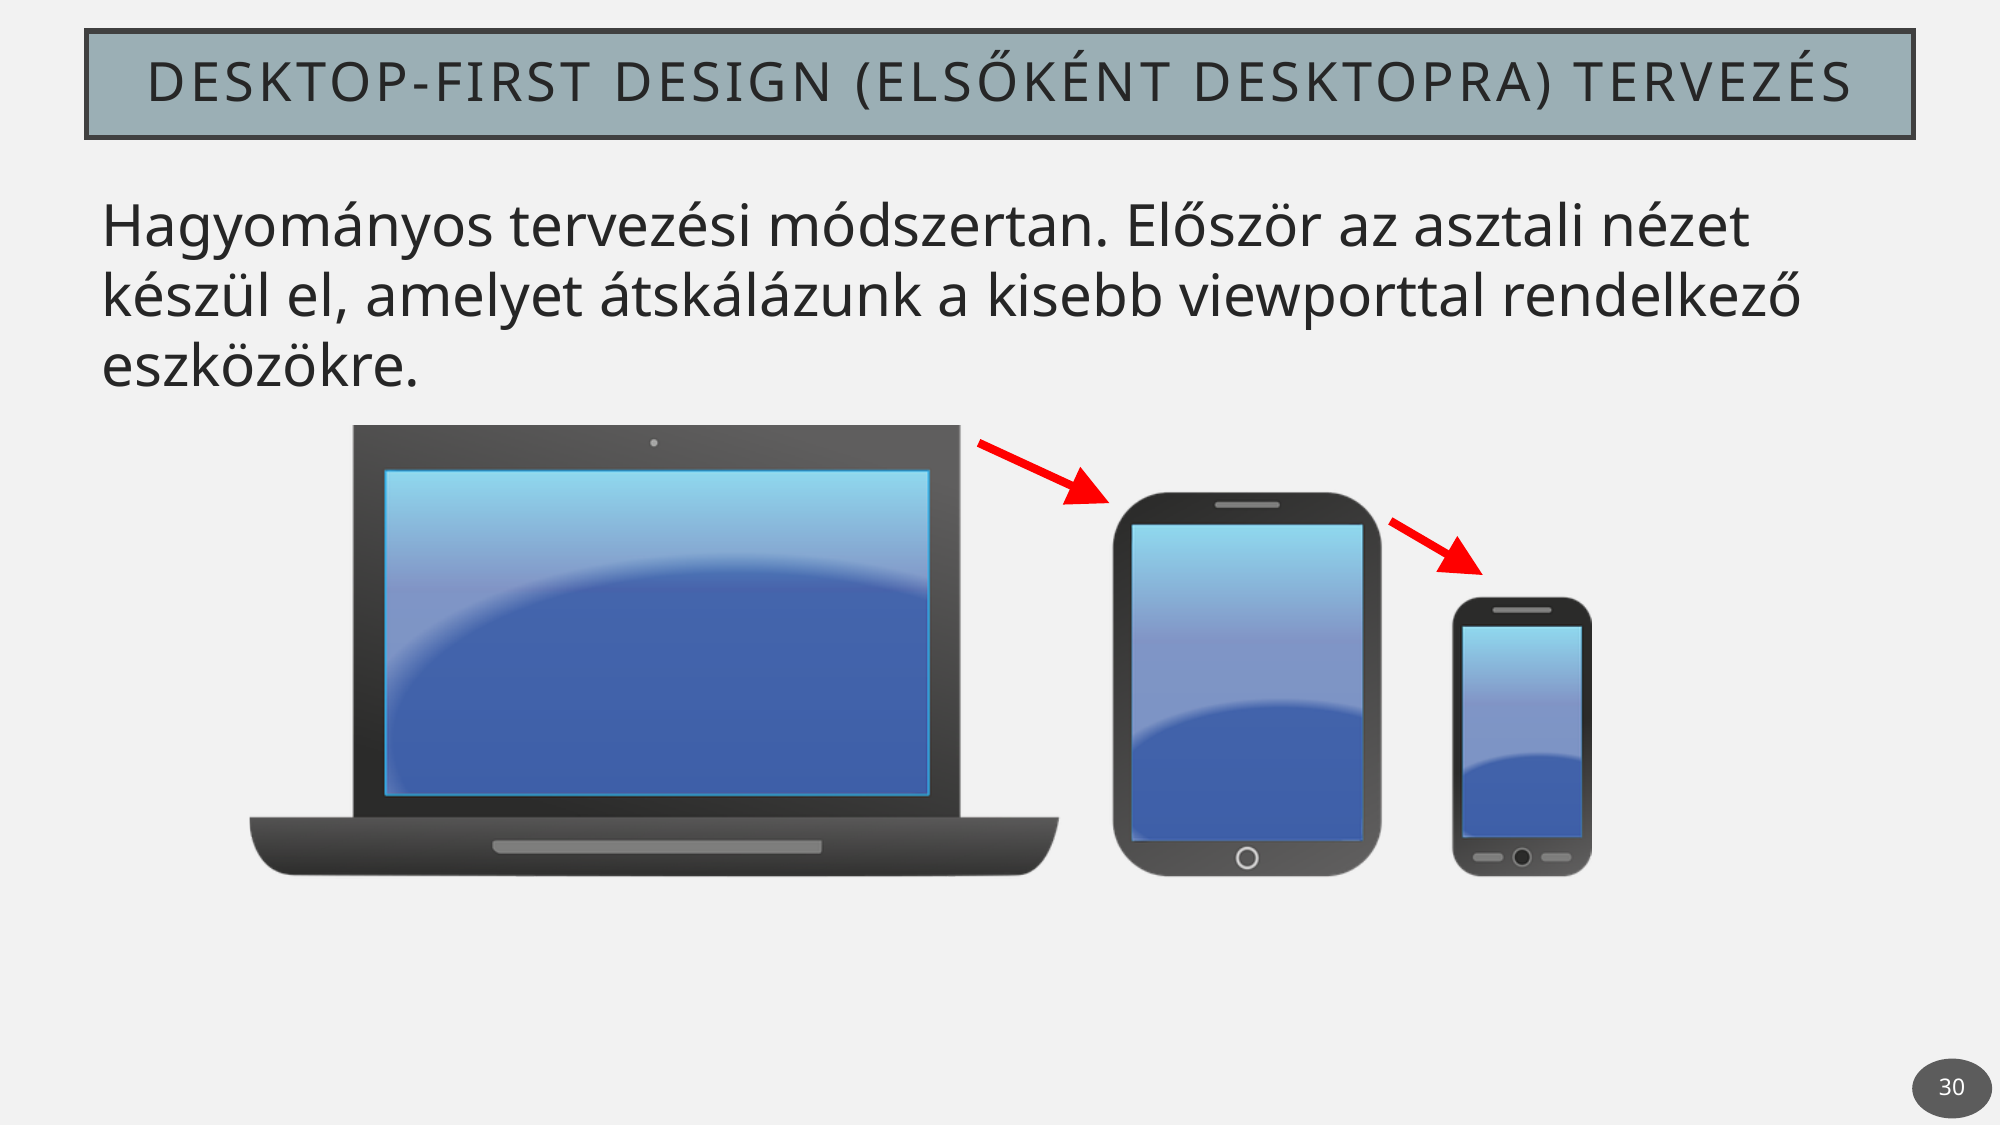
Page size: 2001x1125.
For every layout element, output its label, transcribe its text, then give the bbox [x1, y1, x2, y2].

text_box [249, 424, 1592, 889]
list Hagyományos tervezési módszertan. Először az asztali nézet készül el, amelyet átskálázunk a kisebb viewporttal rendelkező eszközökre. [86, 181, 1914, 1047]
title Desktop-First Design (elsőként desktopra) tervezés [84, 28, 1916, 140]
slide_number 30 [1912, 1058, 1993, 1119]
